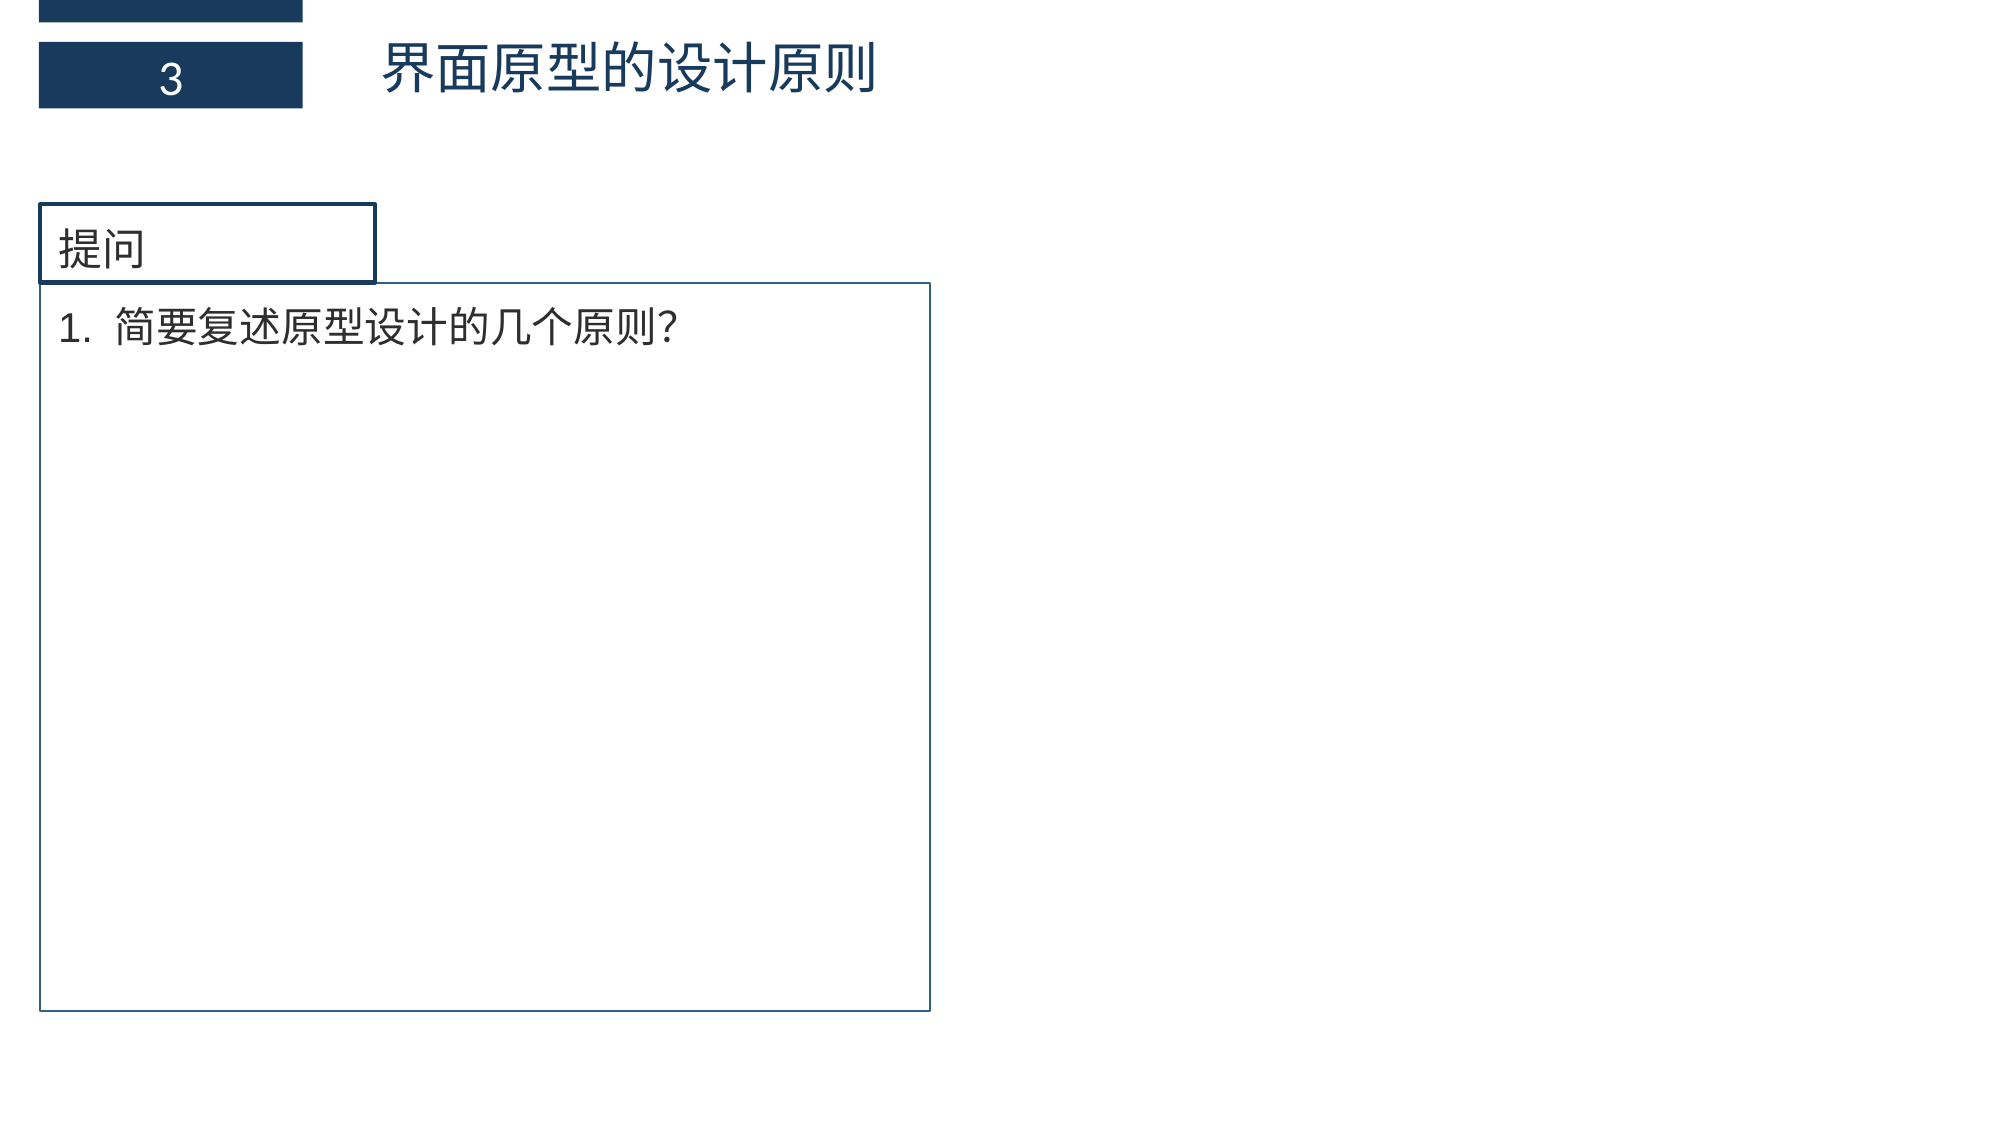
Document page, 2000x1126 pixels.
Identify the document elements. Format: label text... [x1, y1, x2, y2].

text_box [40, 204, 931, 1012]
text_box 界面原型的设计原则 [365, 26, 1359, 108]
text_box [366, 22, 1360, 105]
text_box [37, 0, 305, 24]
text_box 3 [37, 40, 305, 111]
